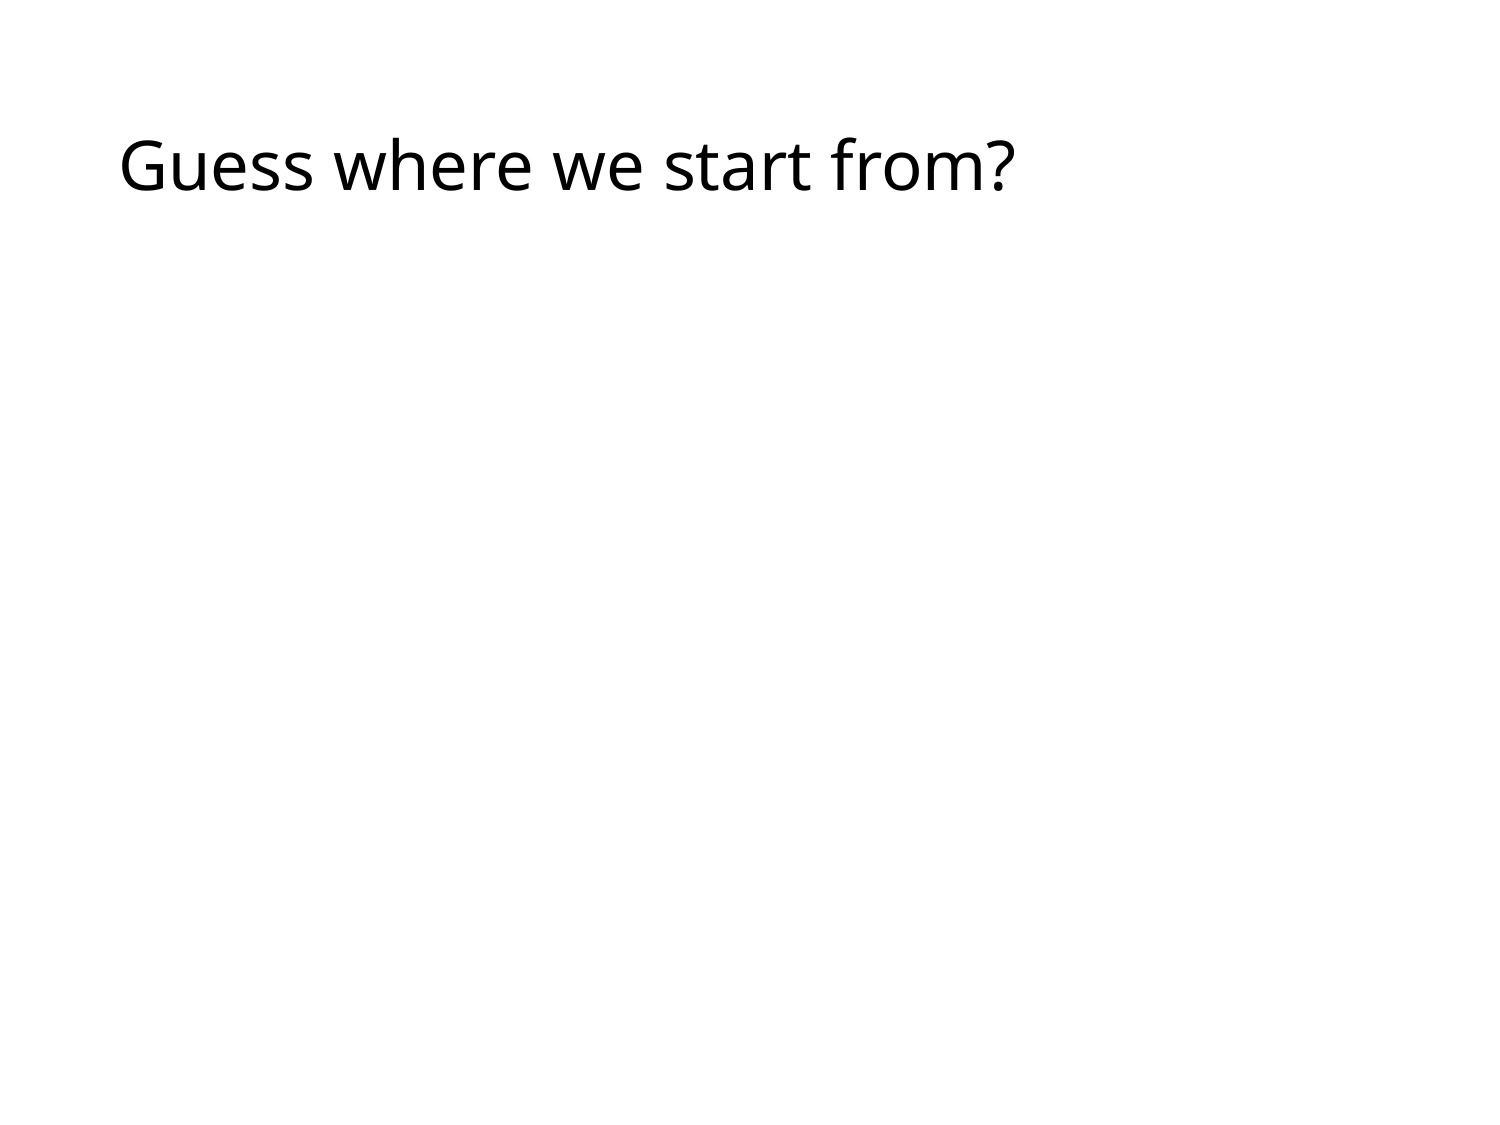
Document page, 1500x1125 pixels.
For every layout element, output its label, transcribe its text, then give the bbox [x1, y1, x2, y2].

title Guess where we start from? [103, 59, 1397, 278]
